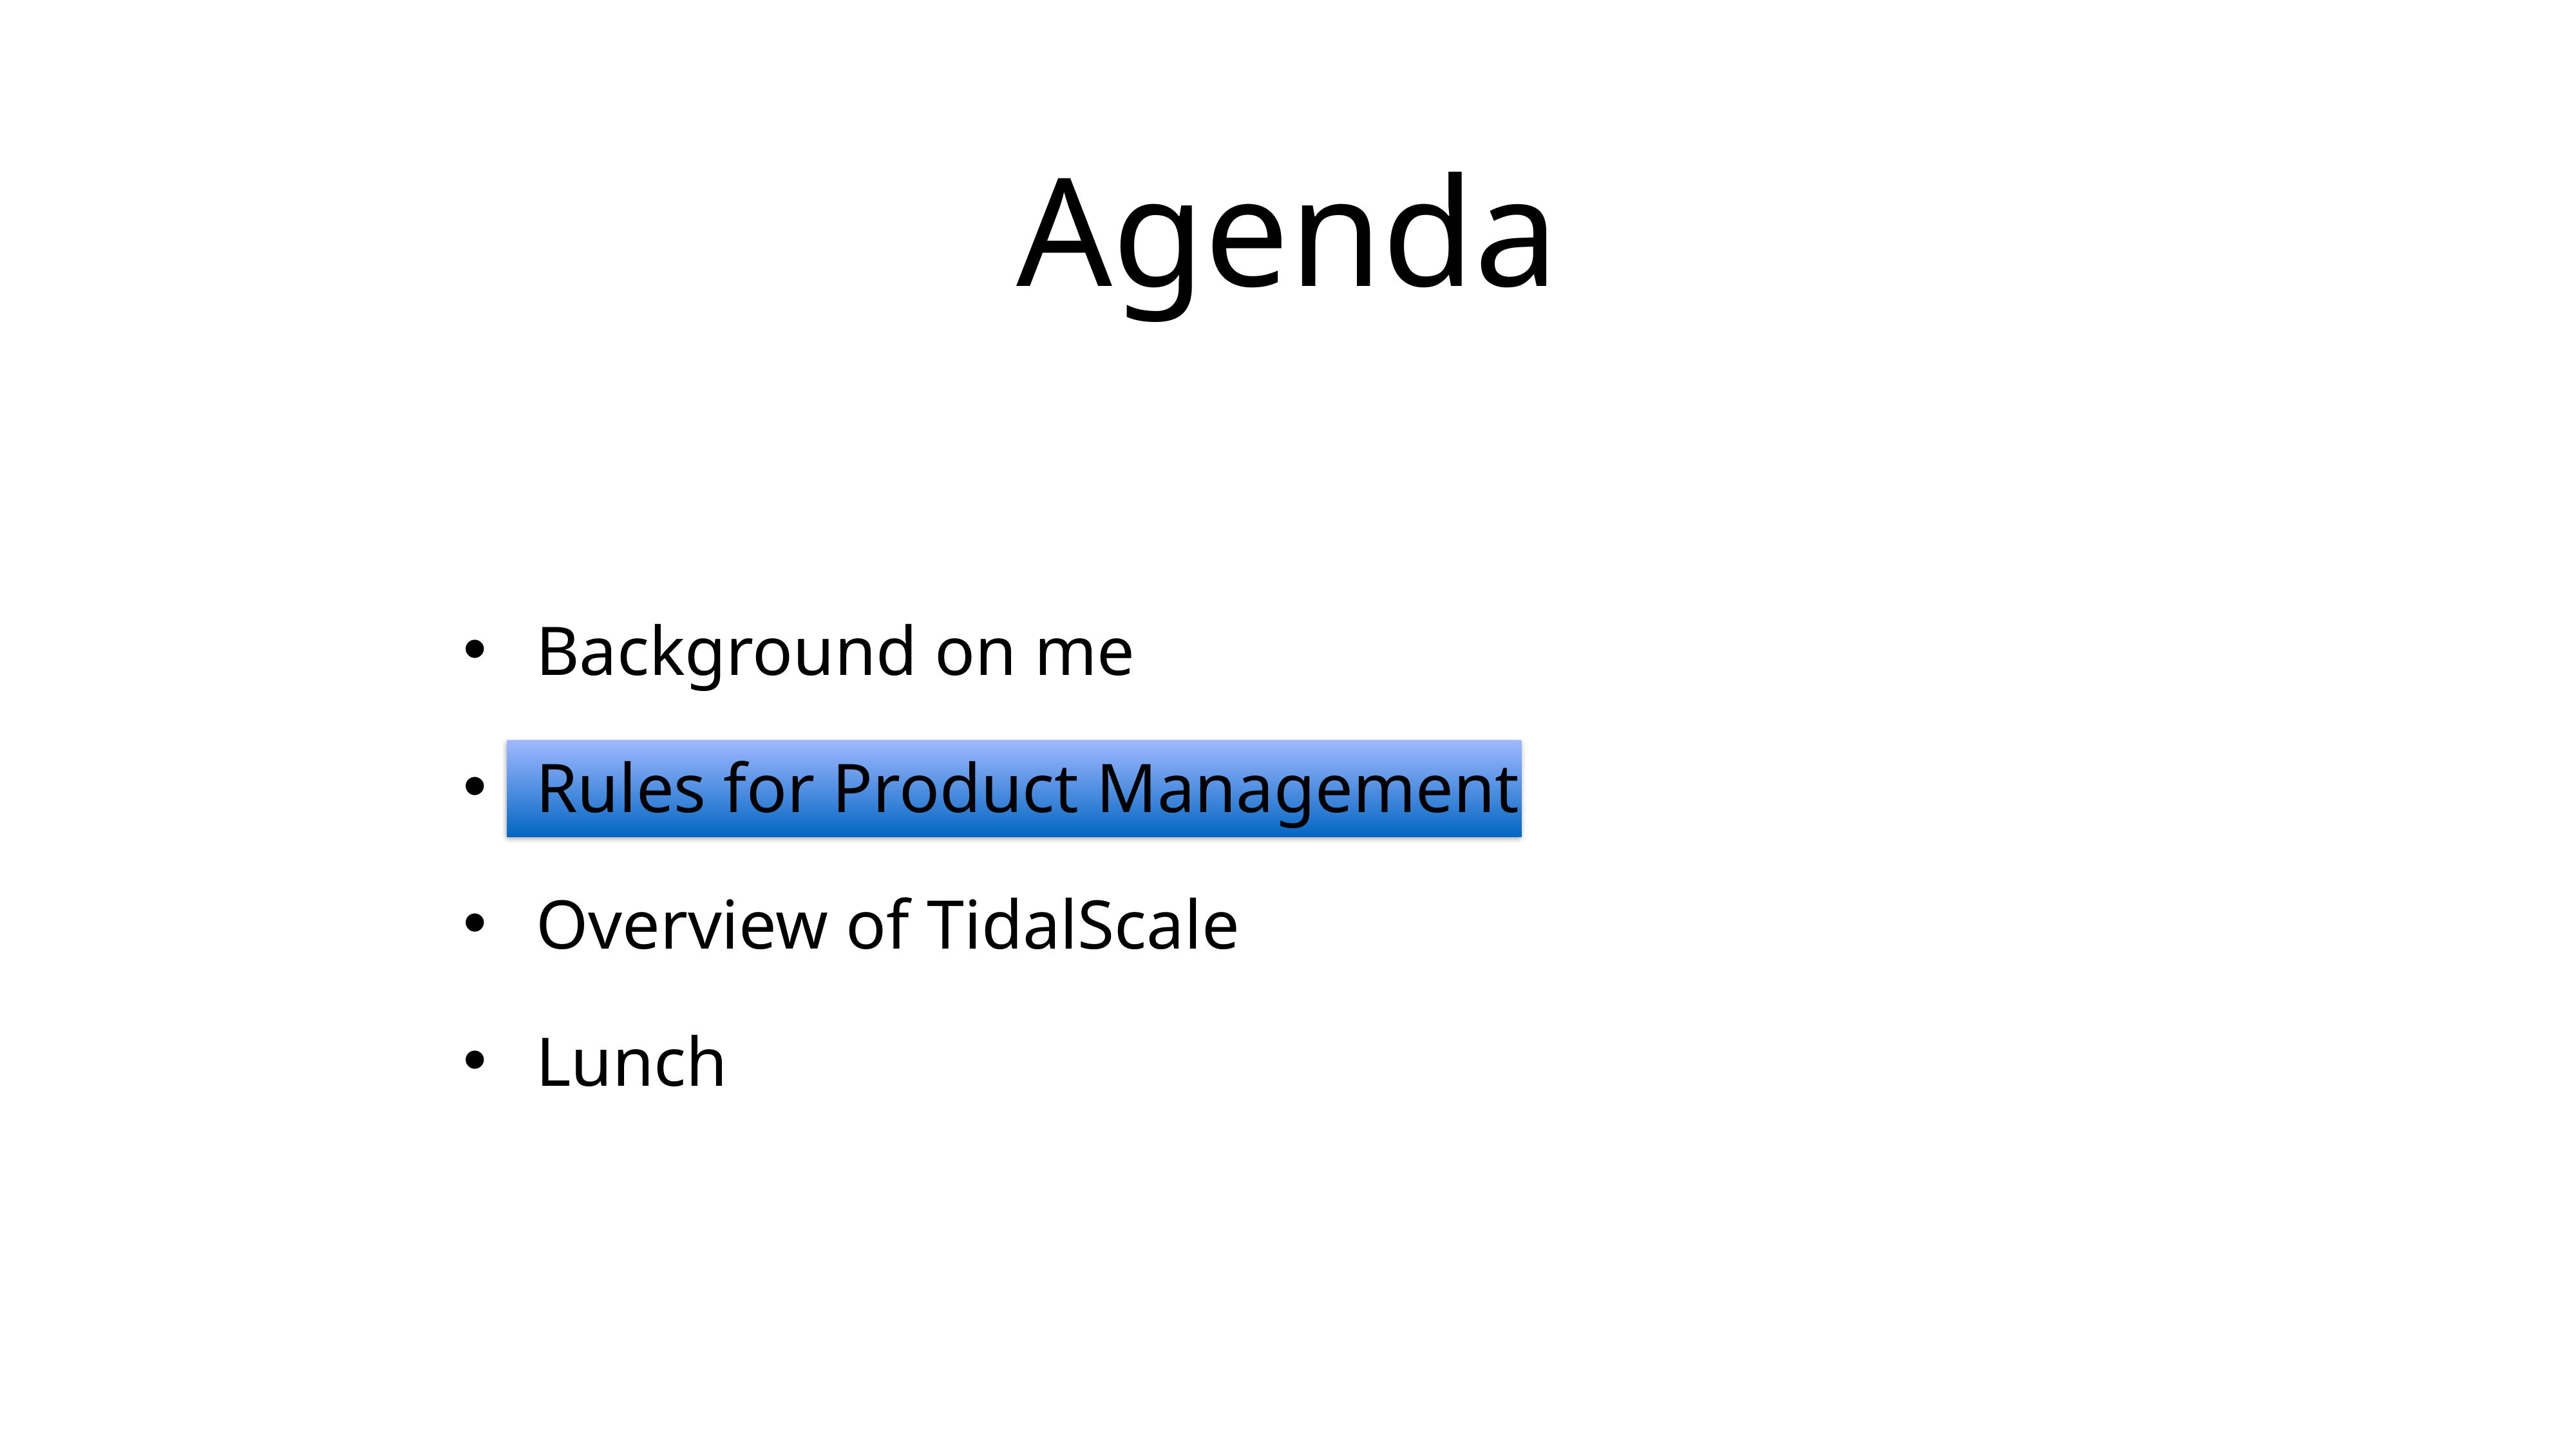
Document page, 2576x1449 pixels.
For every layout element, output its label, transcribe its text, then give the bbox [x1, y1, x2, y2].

title Agenda [463, 66, 2113, 386]
list Background on me Rules for Product Management Overview of TidalScale Lunch [463, 386, 2113, 1321]
